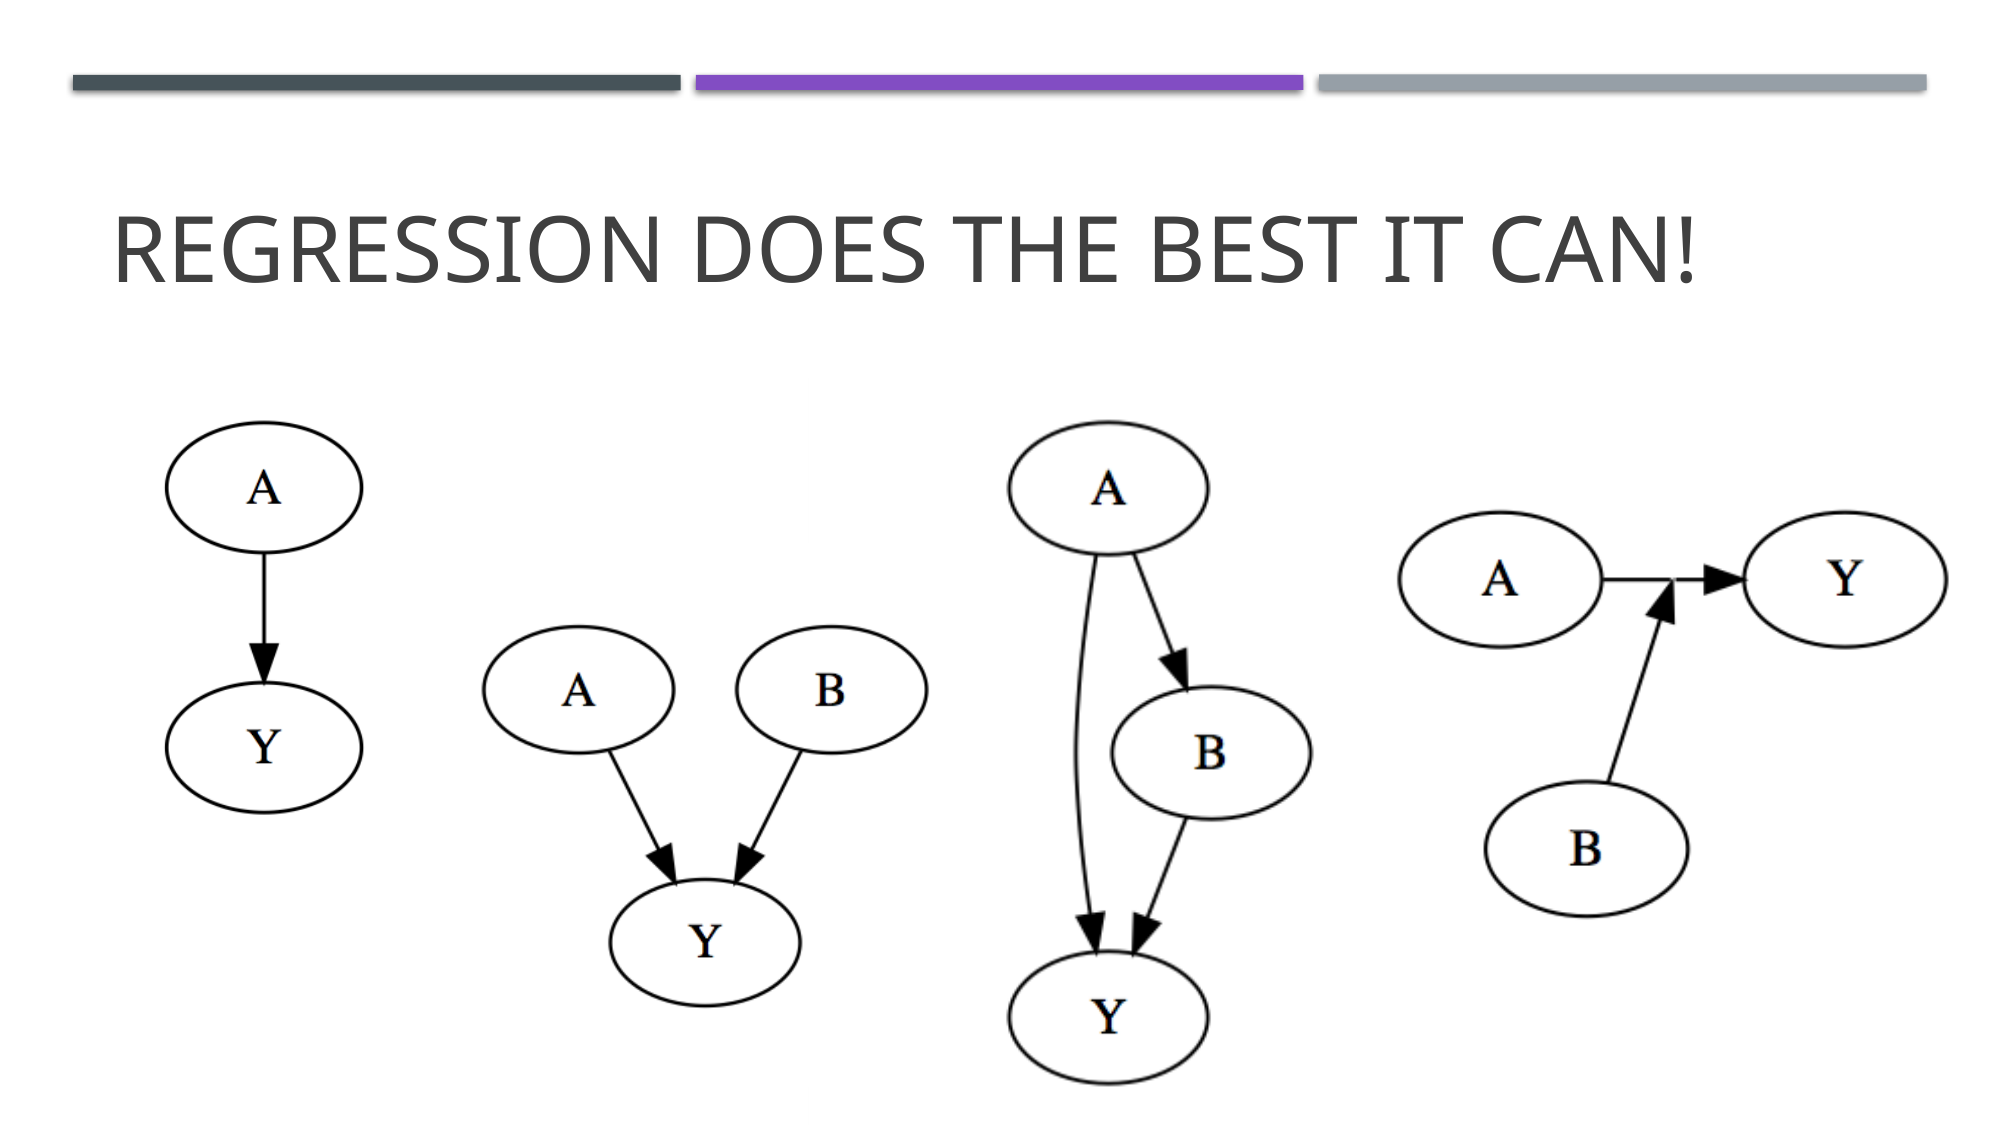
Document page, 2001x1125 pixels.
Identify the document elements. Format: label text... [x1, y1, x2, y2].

picture [49, 343, 1985, 1125]
title Regression does the best it can! [95, 115, 1905, 311]
